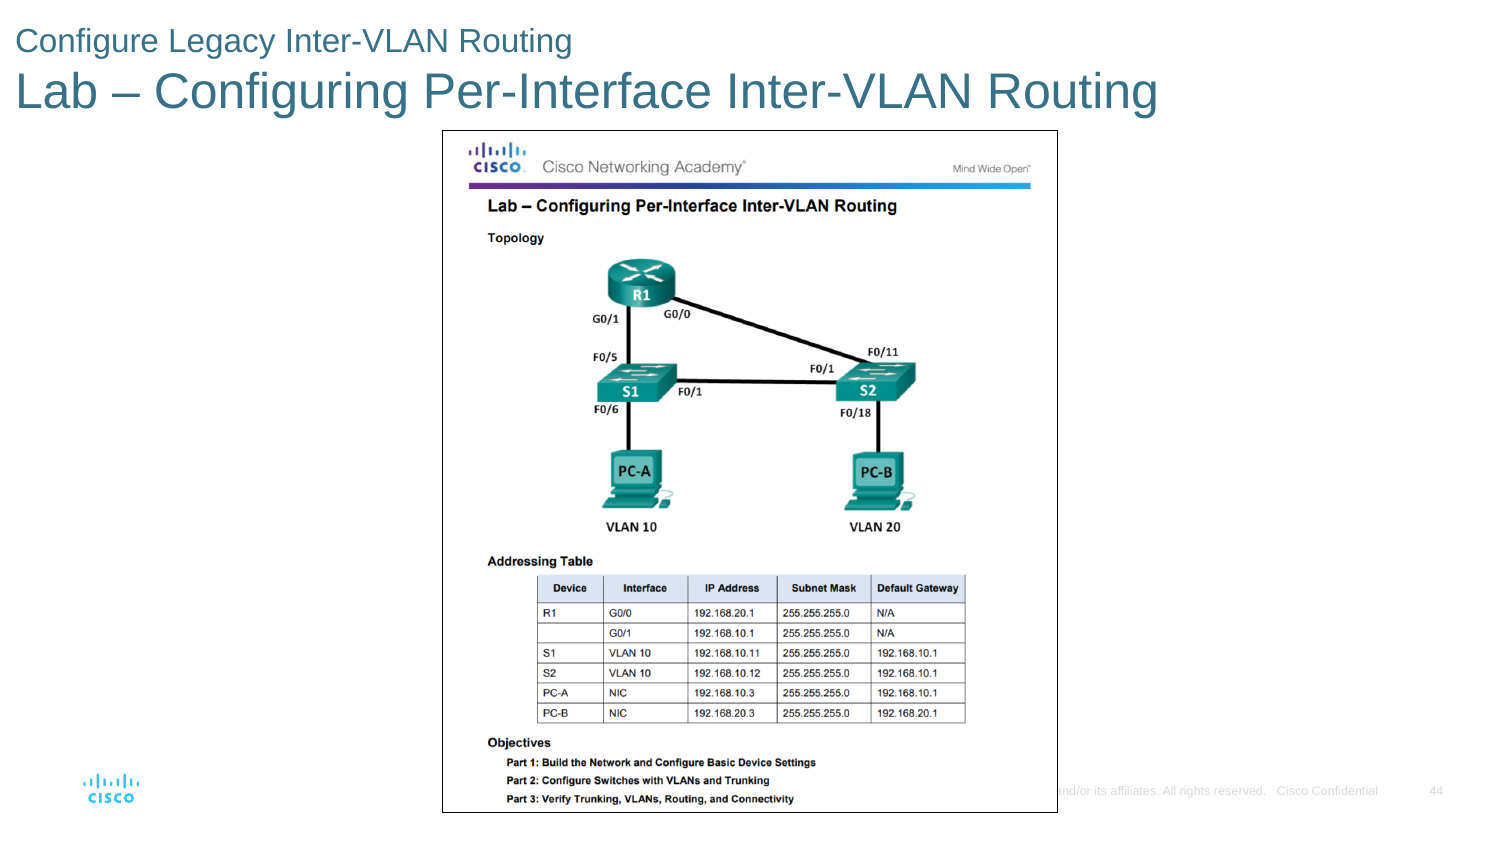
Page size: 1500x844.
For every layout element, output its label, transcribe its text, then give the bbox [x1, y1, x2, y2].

title Configure Legacy Inter-VLAN Routing Lab – Configuring Per-Interface Inter-VLAN Routing [0, 6, 1500, 131]
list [442, 130, 1058, 813]
